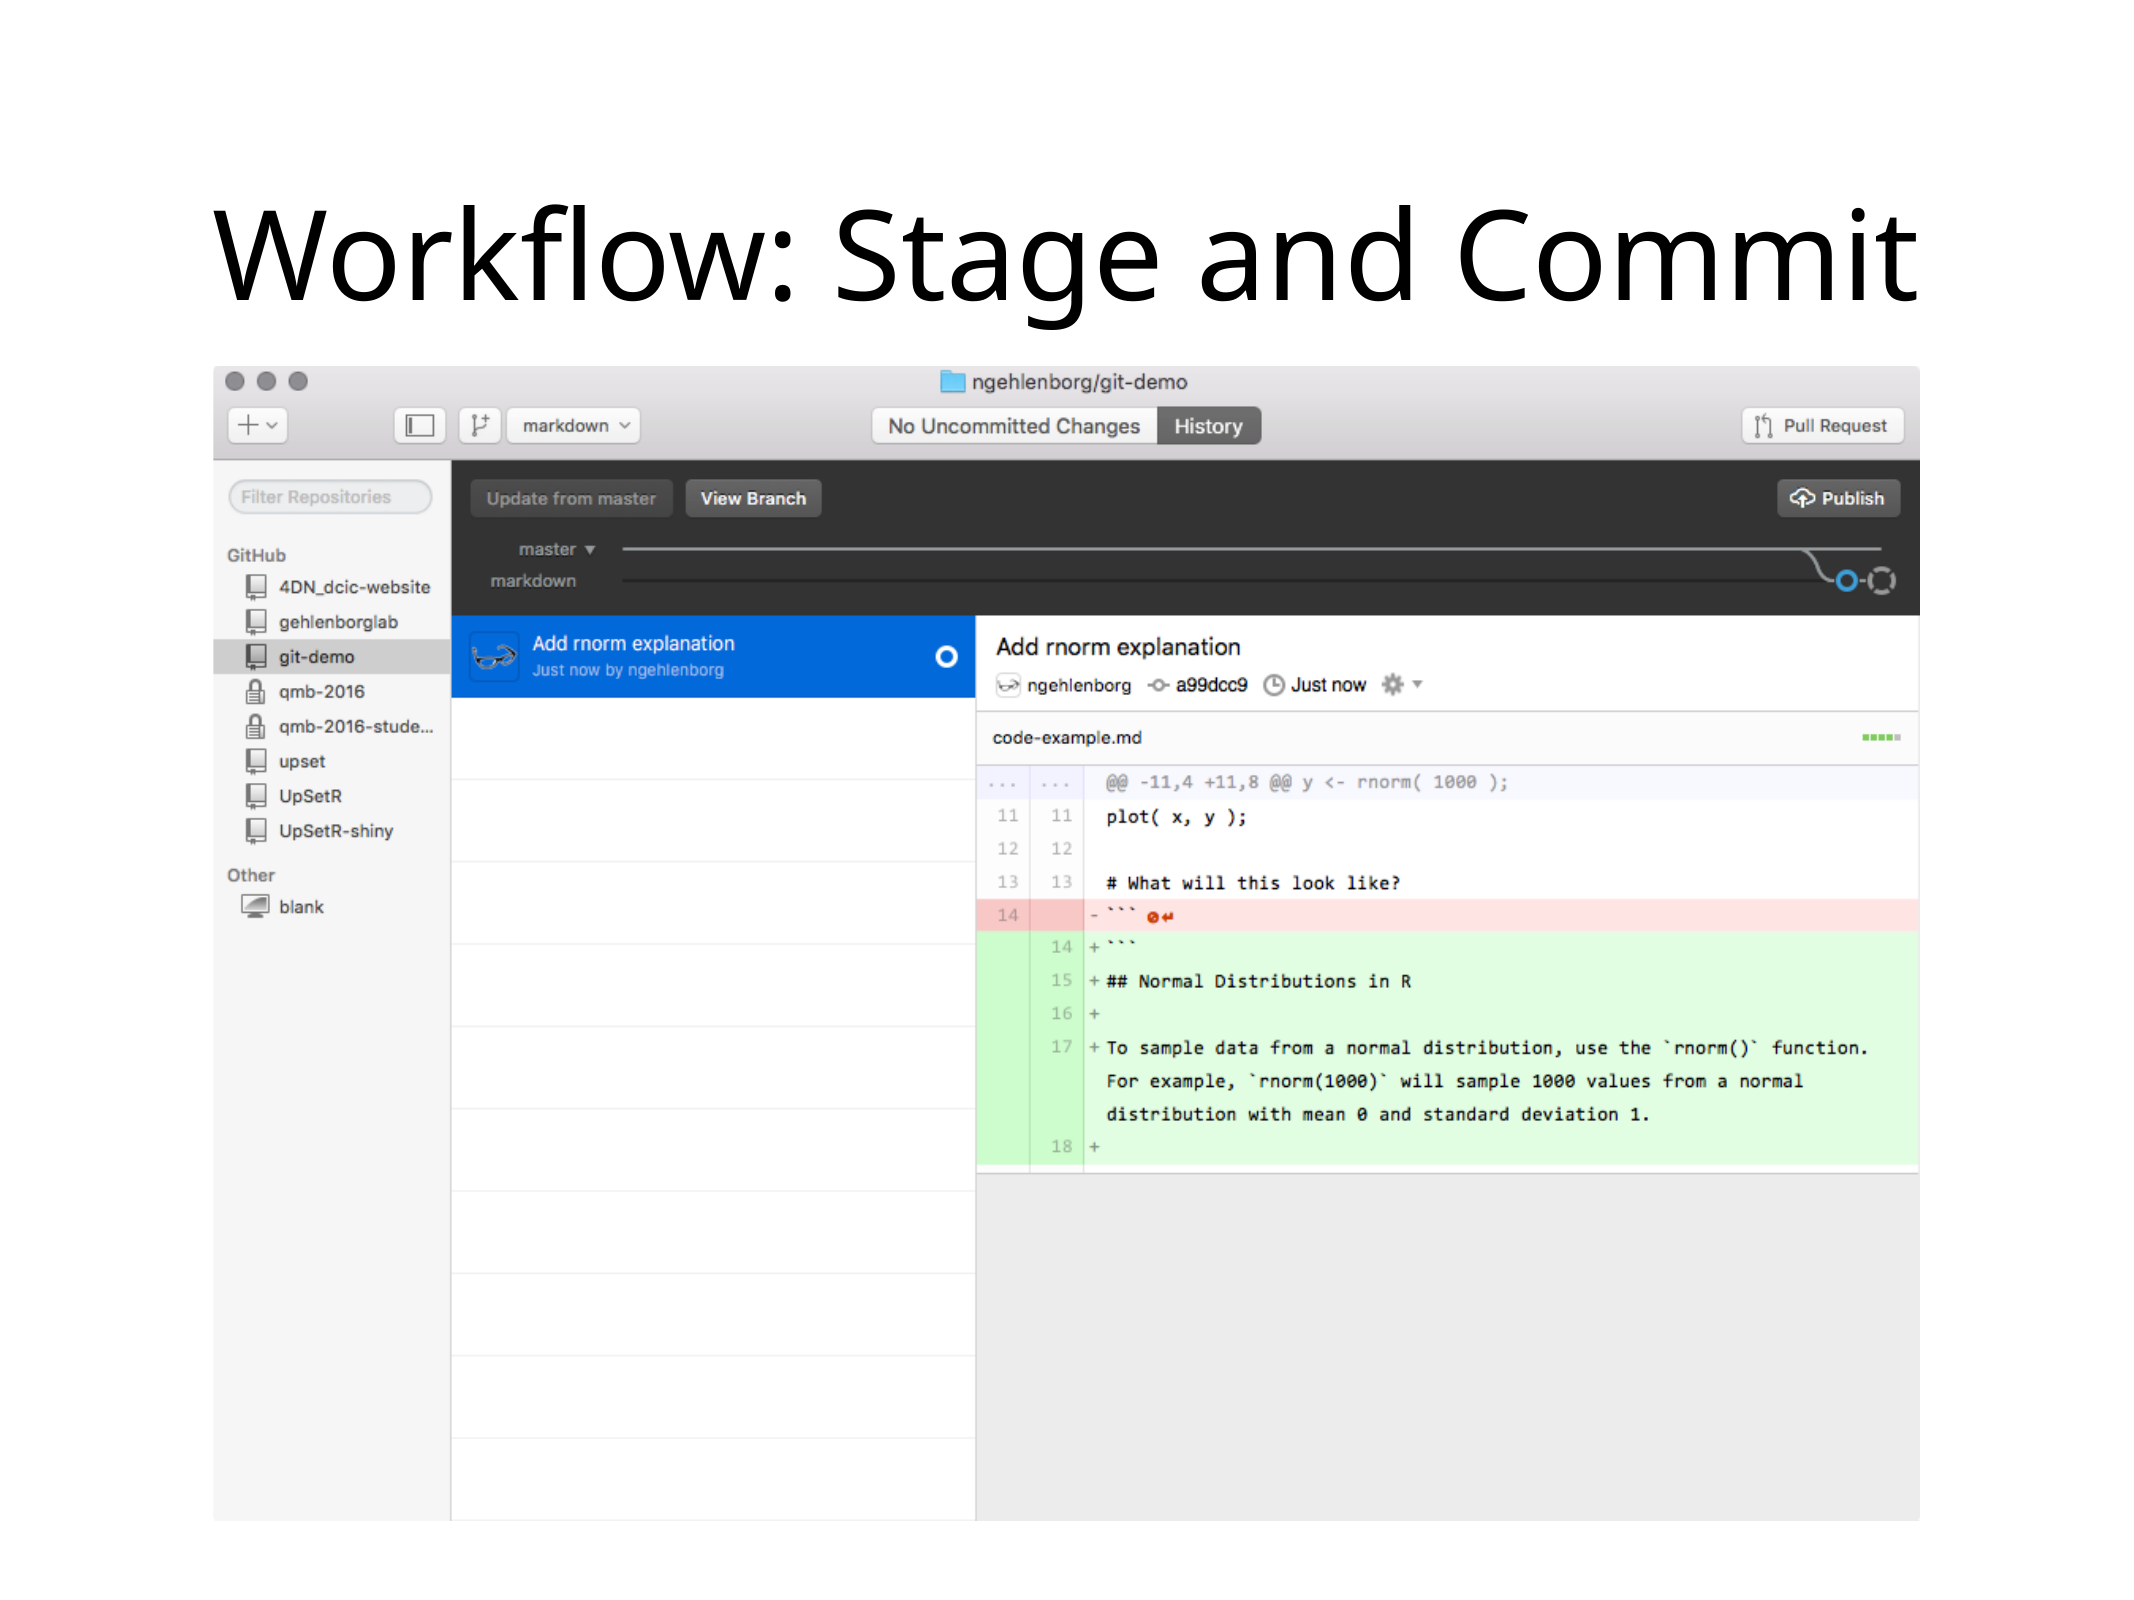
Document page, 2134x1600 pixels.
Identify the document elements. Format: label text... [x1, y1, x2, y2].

picture [213, 366, 1921, 1521]
title Workflow: Stage and Commit [155, 72, 1978, 428]
